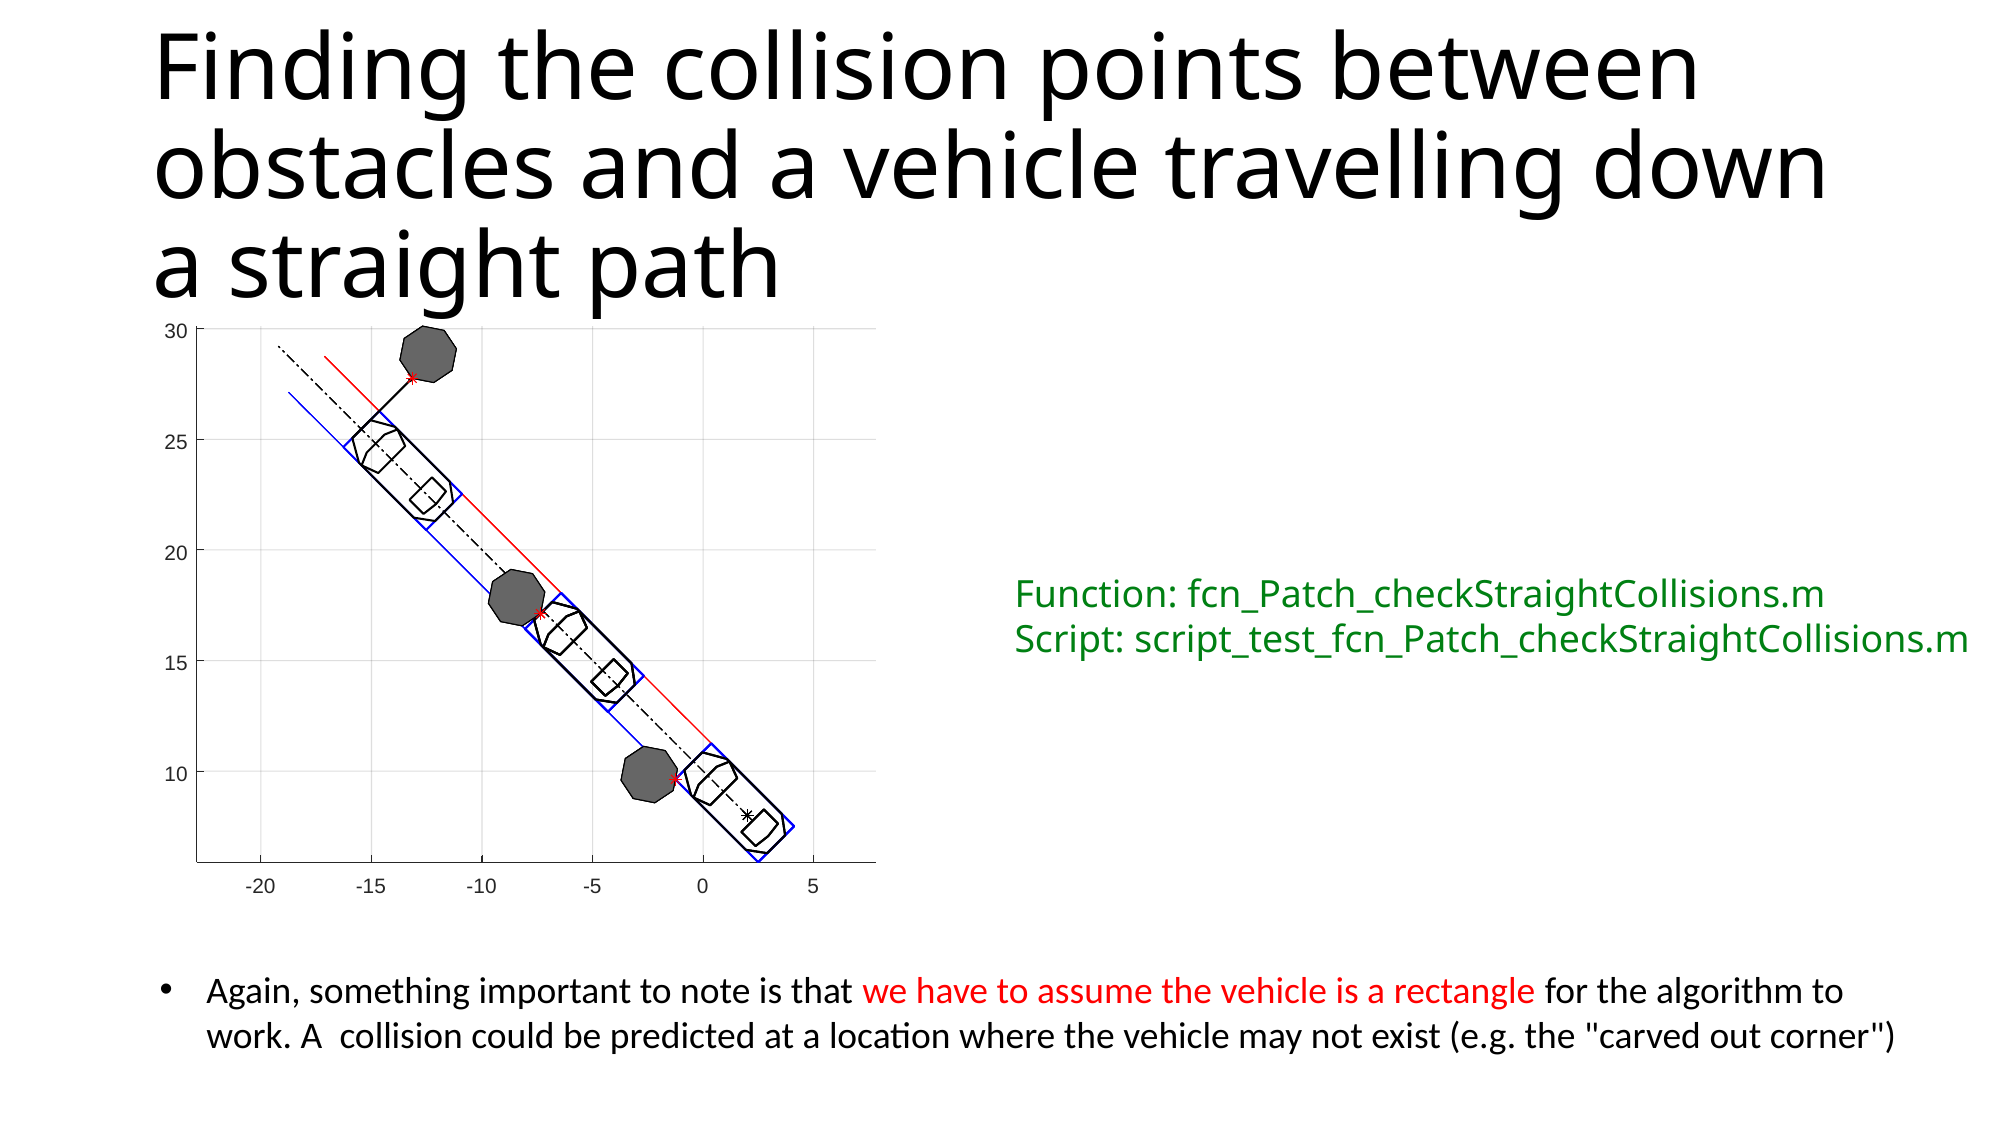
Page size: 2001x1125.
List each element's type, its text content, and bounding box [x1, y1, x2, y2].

title Finding the collision points between obstacles and a vehicle travelling down a straight path [137, 59, 1863, 278]
picture [82, 277, 958, 934]
text_box Function: fcn_Patch_checkStraightCollisions.m Script: script_test_fcn_Patch_checkStraightCollisions.m [999, 562, 2000, 668]
text_box Again, something important to note is that we have to assume the vehicle is a rectangle for the algorithm to work. A collision could be predicted at a location where the vehicle may not exist (e.g. the "carved out corner") [144, 958, 1920, 1064]
